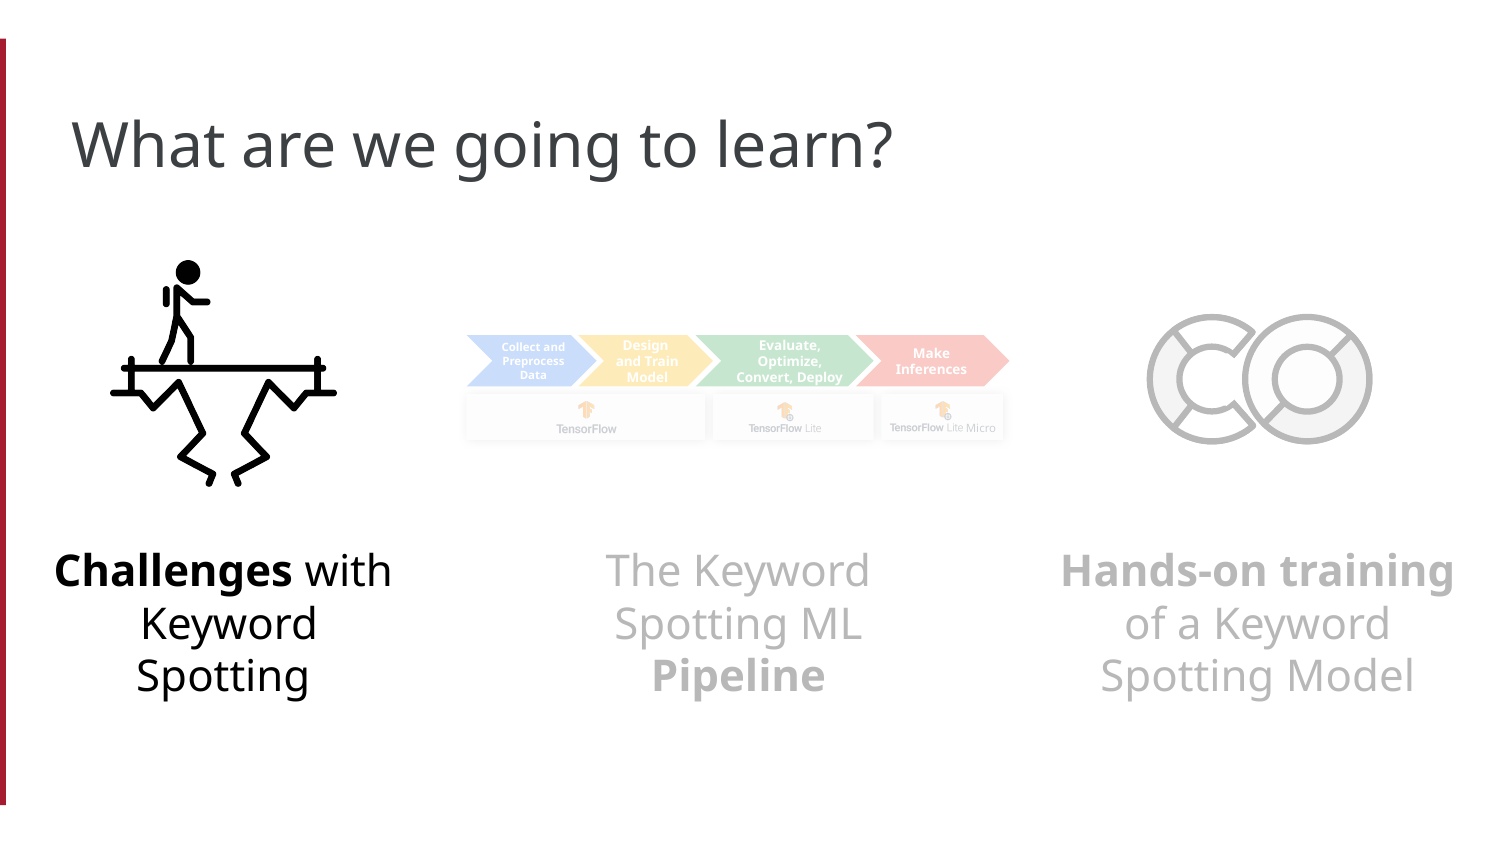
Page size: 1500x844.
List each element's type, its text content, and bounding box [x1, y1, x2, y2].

text_box [443, 236, 1500, 787]
picture [110, 260, 337, 487]
picture [887, 398, 966, 436]
text_box Challenges with Keyword Spotting [36, 519, 411, 725]
picture [552, 397, 620, 439]
picture [746, 399, 824, 436]
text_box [1145, 313, 1370, 446]
title What are we going to learn? [56, 99, 1336, 188]
